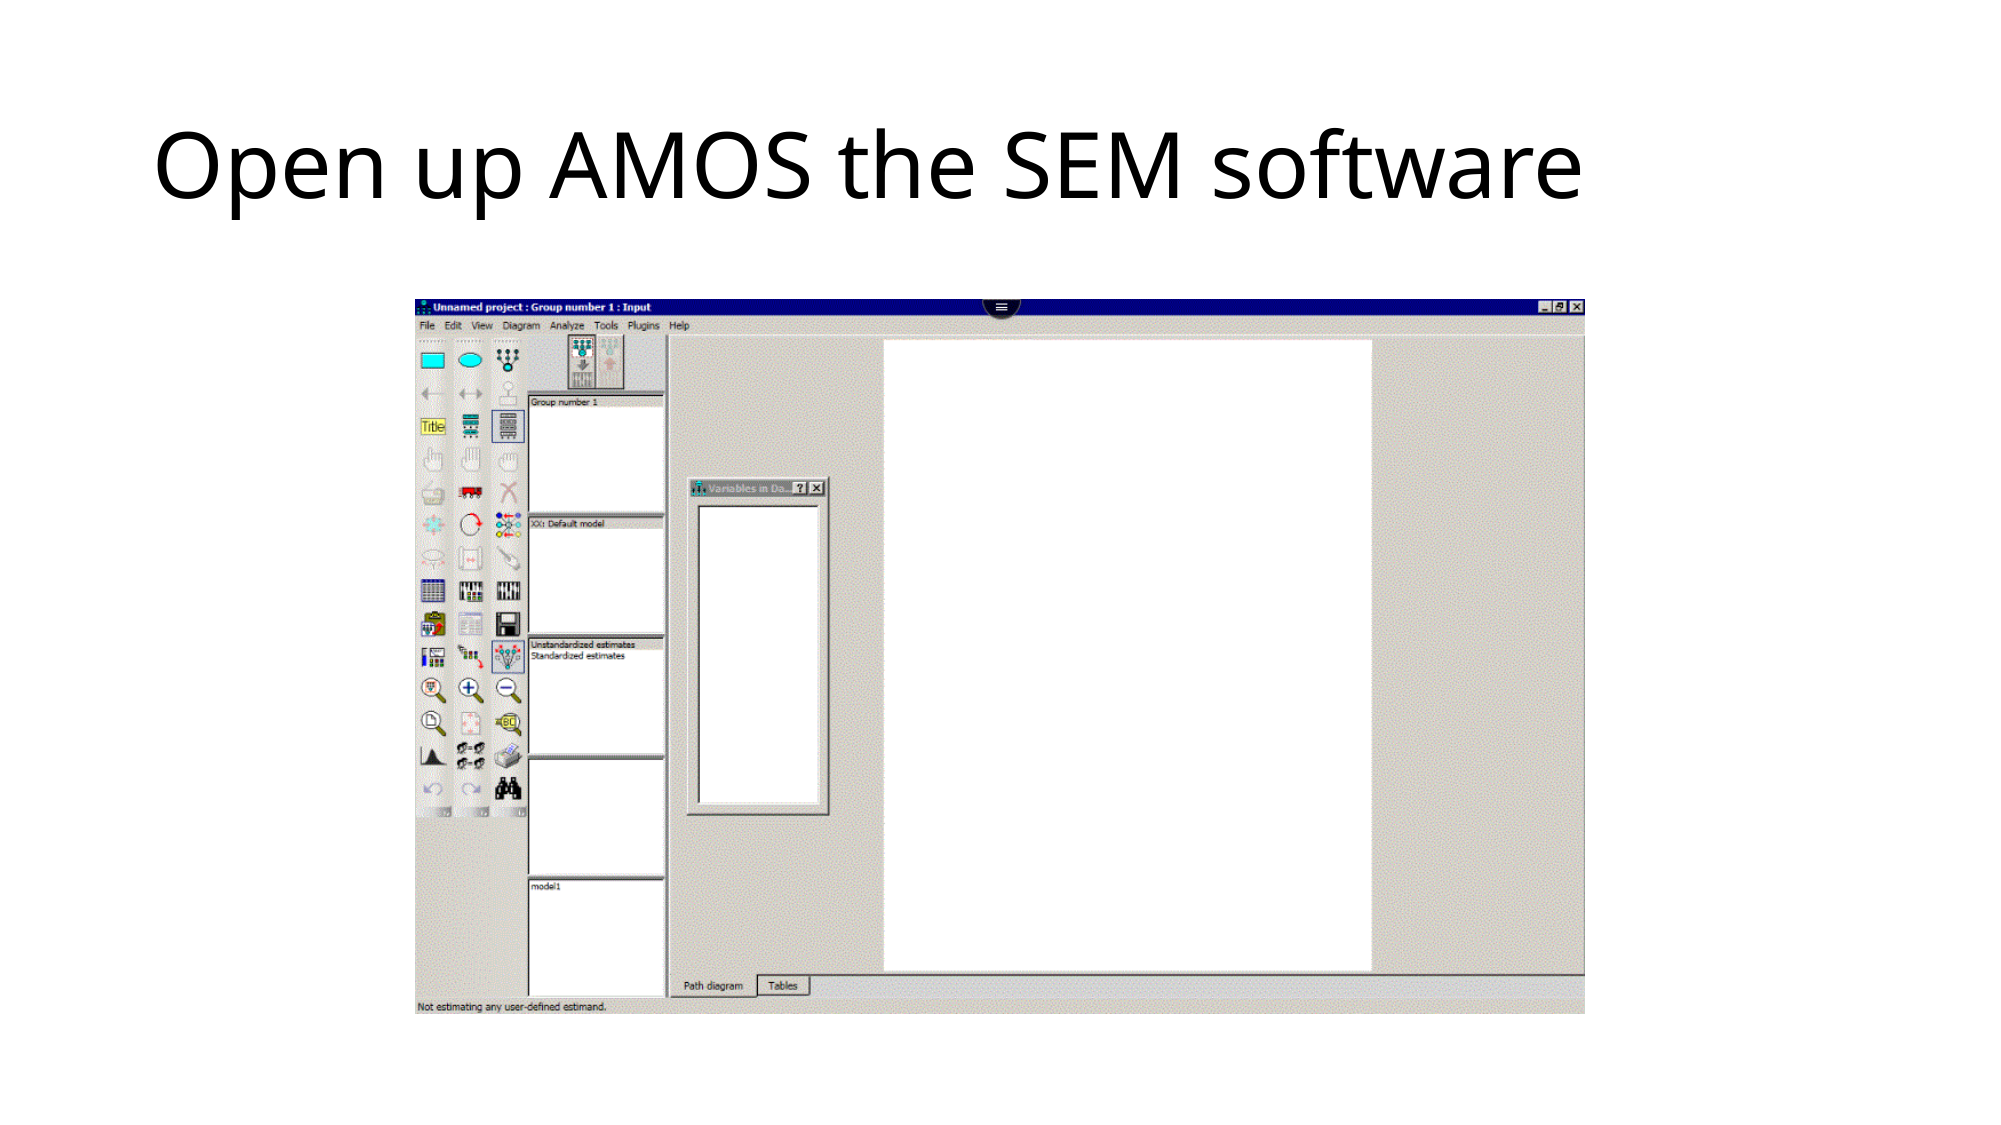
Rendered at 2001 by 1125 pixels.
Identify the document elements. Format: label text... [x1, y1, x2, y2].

title Open up AMOS the SEM software [137, 59, 1863, 278]
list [415, 299, 1585, 1014]
